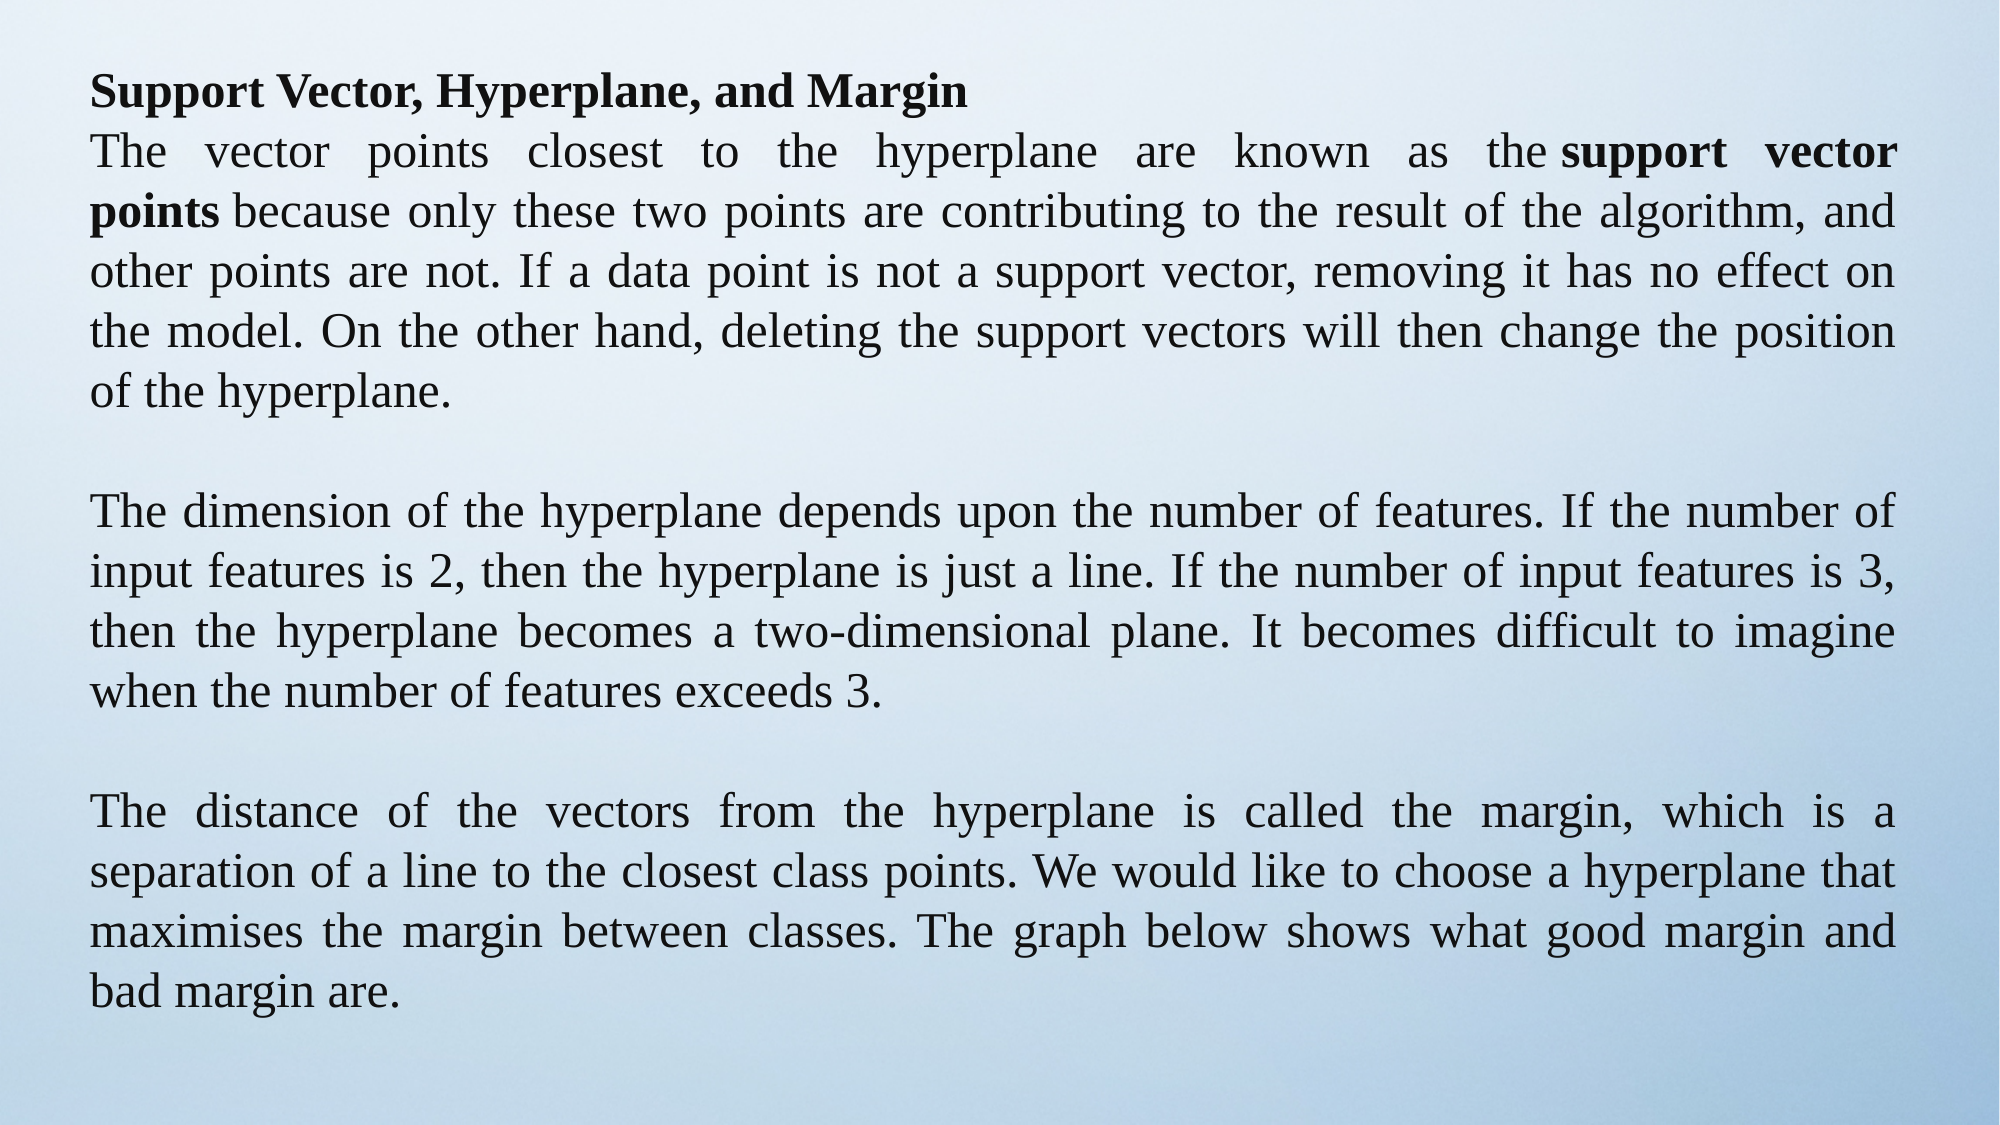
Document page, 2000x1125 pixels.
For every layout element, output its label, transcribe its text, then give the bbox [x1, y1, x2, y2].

picture [0, 0, 2000, 1125]
text_box Support Vector, Hyperplane, and Margin The vector points closest to the hyperplane are known as the support vector points because only these two points are contributing to the result of the algorithm, and other points are not. If a data point is not a support vector, removing it has no effect on the model. On the other hand, deleting the support vectors will then change the position of the hyperplane. The dimension of the hyperplane depends upon the number of features. If the number of input features is 2, then the hyperplane is just a line. If the number of input features is 3, then the hyperplane becomes a two-dimensional plane. It becomes difficult to imagine when the number of features exceeds 3. The distance of the vectors from the hyperplane is called the margin, which is a separation of a line to the closest class points. We would like to choose a hyperplane that maximises the margin between classes. The graph below shows what good margin and bad margin are. [74, 49, 1913, 1025]
